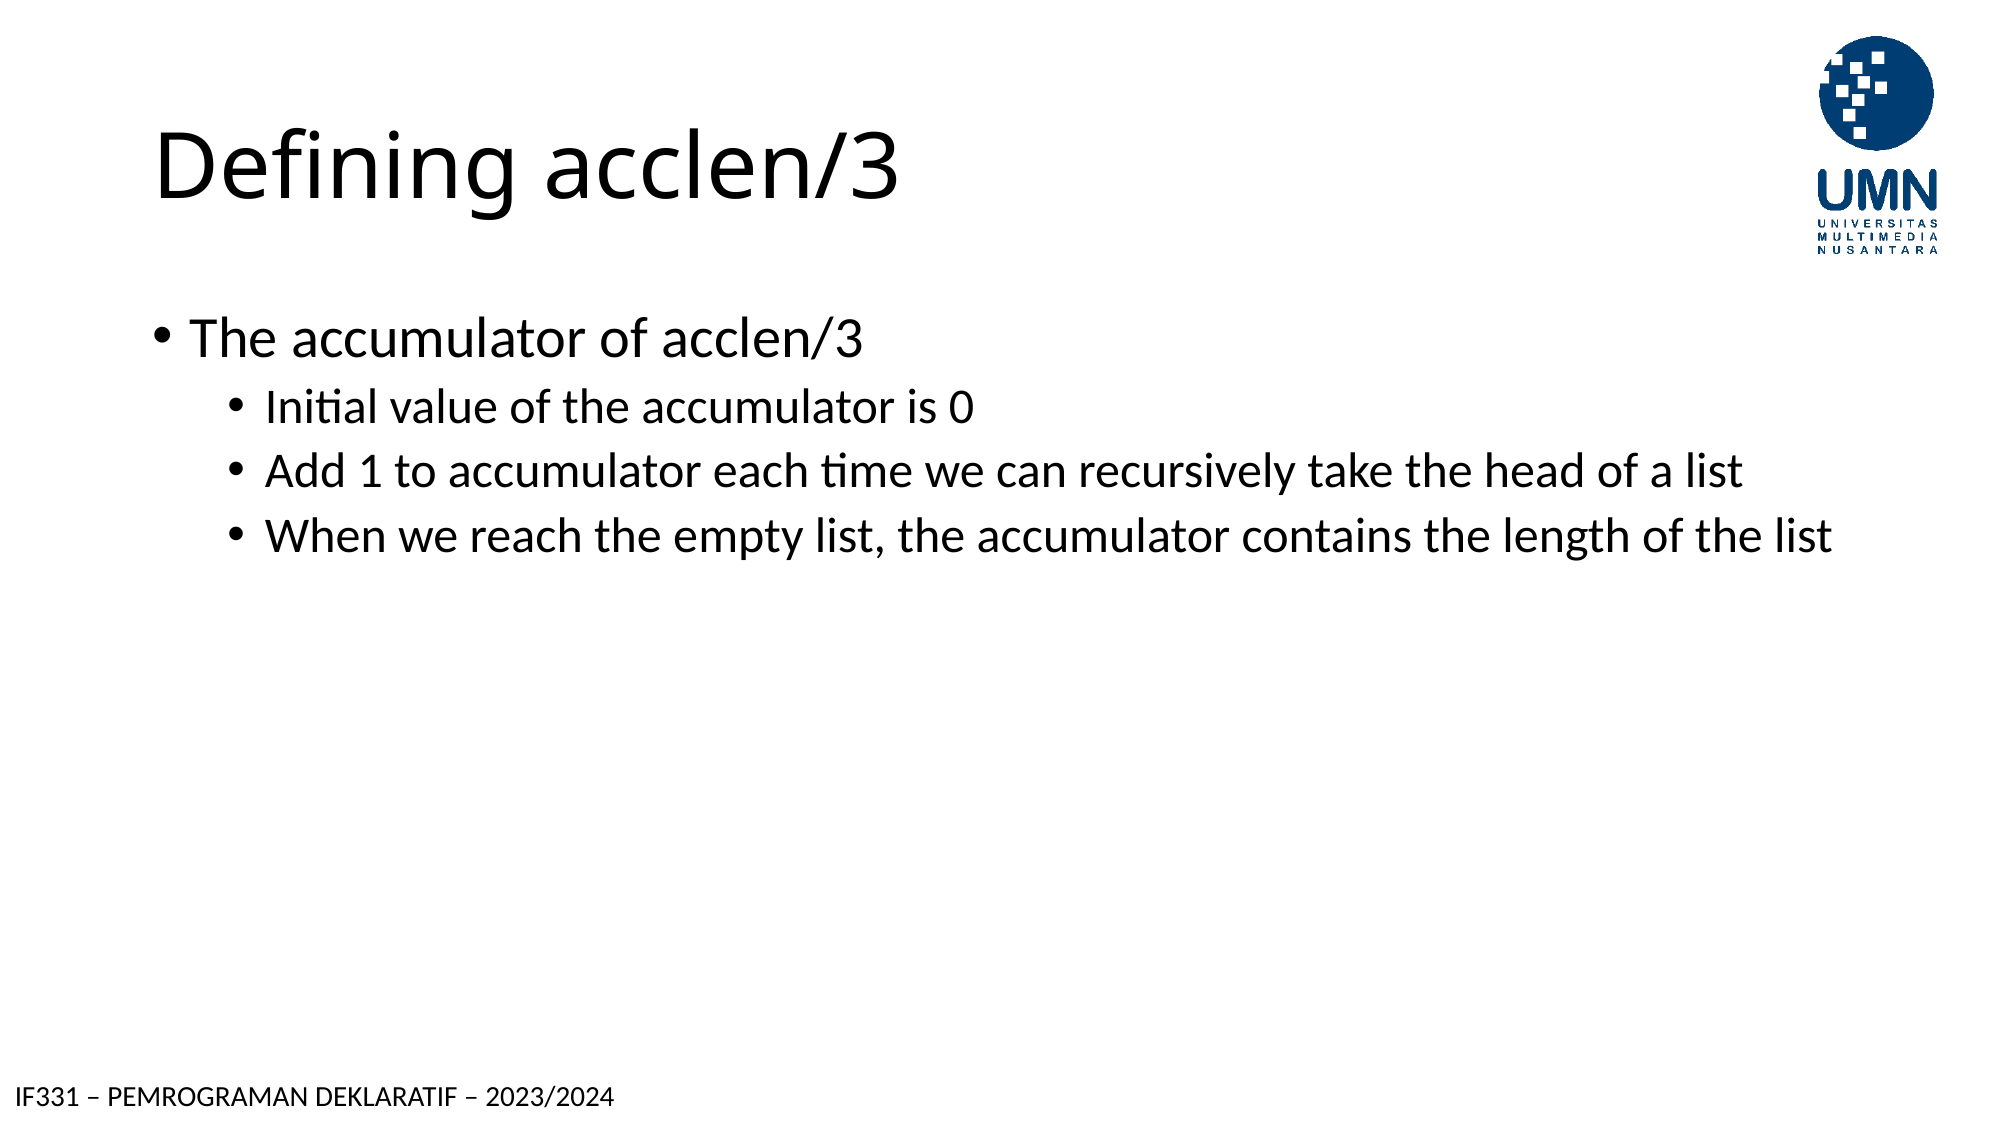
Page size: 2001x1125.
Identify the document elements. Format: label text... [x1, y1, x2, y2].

picture [1818, 36, 1937, 254]
title Defining acclen/3 [137, 59, 1863, 278]
text_box IF331 – PEMROGRAMAN DEKLARATIF – 2023/2024 [0, 1069, 2000, 1120]
list The accumulator of acclen/3 Initial value of the accumulator is 0 Add 1 to accumulator each time we can recursively take the head of a list When we reach the empty list, the accumulator contains the length of the list [137, 299, 1863, 1014]
